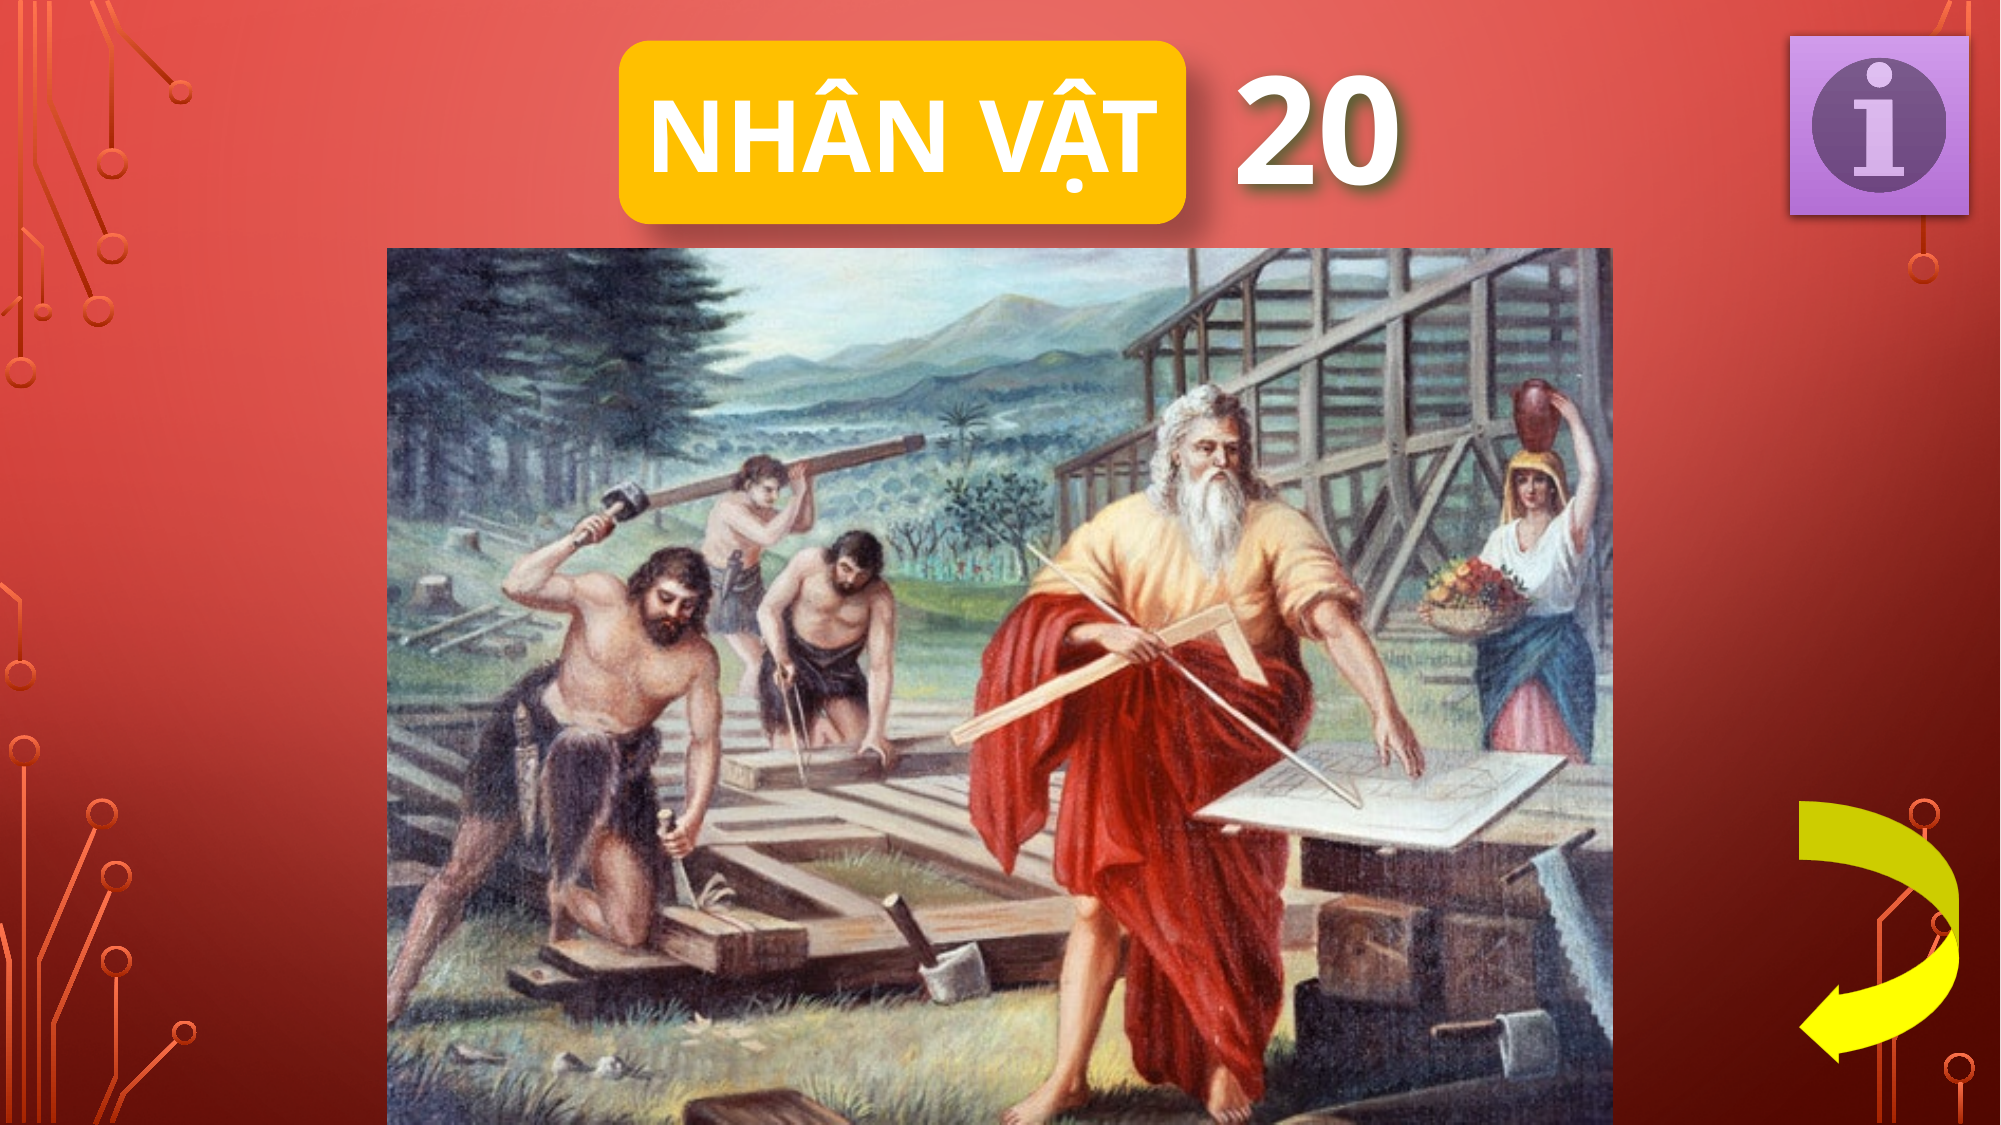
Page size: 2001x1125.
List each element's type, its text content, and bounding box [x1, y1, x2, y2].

text_box 20 [1217, 27, 1419, 223]
picture [1799, 801, 1960, 1064]
text_box NHÂN VẬT [617, 39, 1188, 226]
picture [387, 248, 1613, 1125]
text_box [1789, 35, 1969, 215]
